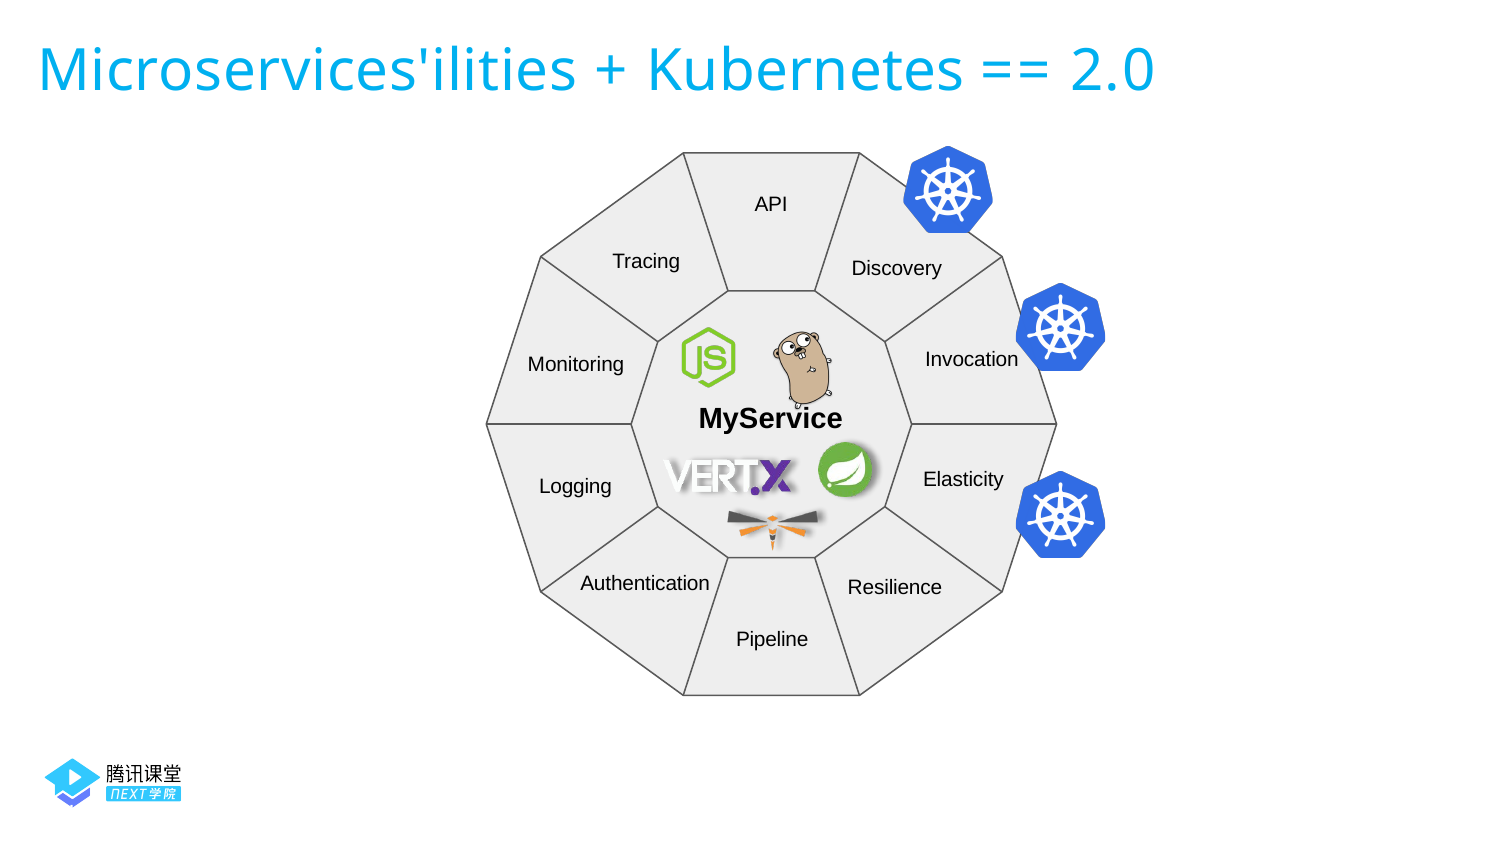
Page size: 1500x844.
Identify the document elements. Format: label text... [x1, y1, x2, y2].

text_box [486, 257, 657, 424]
text_box [815, 434, 887, 505]
text_box [684, 576, 859, 696]
text_box [684, 152, 859, 290]
text_box Invocation [923, 343, 1015, 371]
text_box [816, 153, 1057, 424]
text_box [725, 483, 820, 578]
text_box [661, 450, 806, 506]
text_box [541, 153, 727, 341]
text_box [663, 458, 791, 497]
picture [152, 744, 186, 817]
title Microservices'ilities + Kubernetes == 2.0 [35, 0, 1300, 138]
text_box [818, 442, 872, 497]
text_box [540, 508, 723, 696]
text_box [1015, 471, 1106, 559]
text_box Resilience [845, 572, 947, 600]
text_box [702, 290, 850, 316]
text_box Monitoring [525, 348, 628, 376]
text_box Elasticity [920, 463, 1008, 491]
text_box Authentication [578, 567, 715, 595]
text_box Tracing [610, 245, 684, 273]
text_box [751, 316, 858, 423]
text_box [486, 425, 657, 591]
text_box Logging [537, 470, 616, 498]
text_box [661, 309, 756, 404]
text_box API [752, 188, 791, 216]
text_box Pipeline [733, 623, 813, 651]
text_box [1015, 283, 1106, 371]
text_box [835, 505, 886, 543]
text_box MyService [696, 404, 845, 434]
text_box [845, 322, 912, 501]
text_box Discovery [849, 252, 946, 280]
text_box [723, 474, 835, 586]
text_box [825, 425, 1057, 696]
text_box [631, 339, 815, 555]
text_box [903, 146, 993, 234]
footer @danieloh30 [0, 568, 152, 844]
